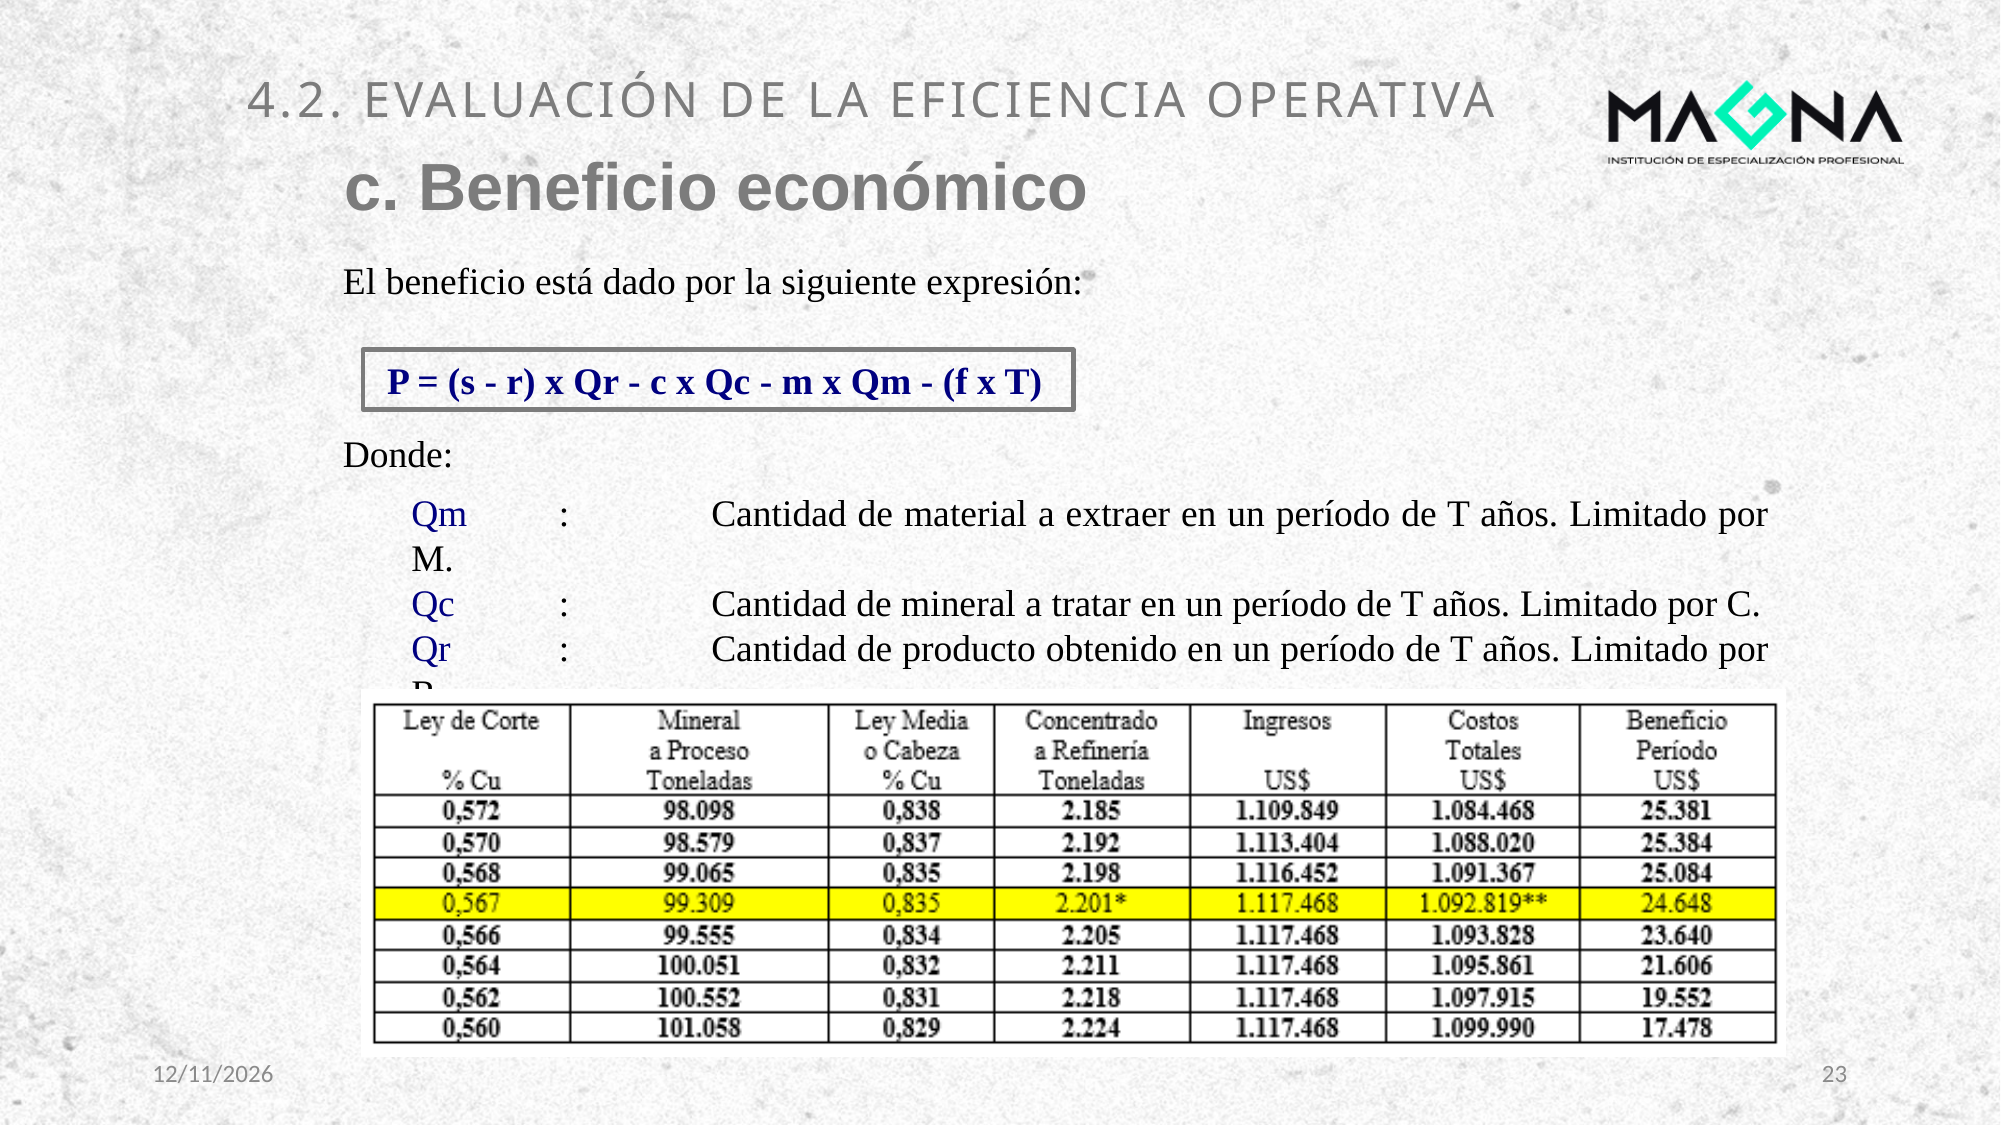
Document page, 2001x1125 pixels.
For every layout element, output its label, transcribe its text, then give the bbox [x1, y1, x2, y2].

picture [0, 0, 2001, 1125]
text_box P = (s - r) x Qr - c x Qc - m x Qm - (f x T) [362, 349, 1074, 410]
text_box El beneficio está dado por la siguiente expresión: [328, 227, 1106, 310]
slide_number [137, 1042, 588, 1103]
slide_number 23 [1412, 1042, 1863, 1103]
text_box [287, 290, 1694, 454]
text_box c. Beneficio económico [243, 141, 1190, 227]
text_box Donde: [328, 422, 1328, 482]
text_box Qm : Cantidad de material a extraer en un período de T años. Limitado por M. Qc : Cantidad de mineral a tratar en un período de T años. Limitado por C. Qr : Cantidad de producto obtenido en un período de T años. Limitado por R. T : Período de operación en años. [396, 482, 1785, 689]
text_box 4.2. EVALUACIÓN DE LA EFICIENCIA OPERATIVA [133, 67, 1611, 137]
